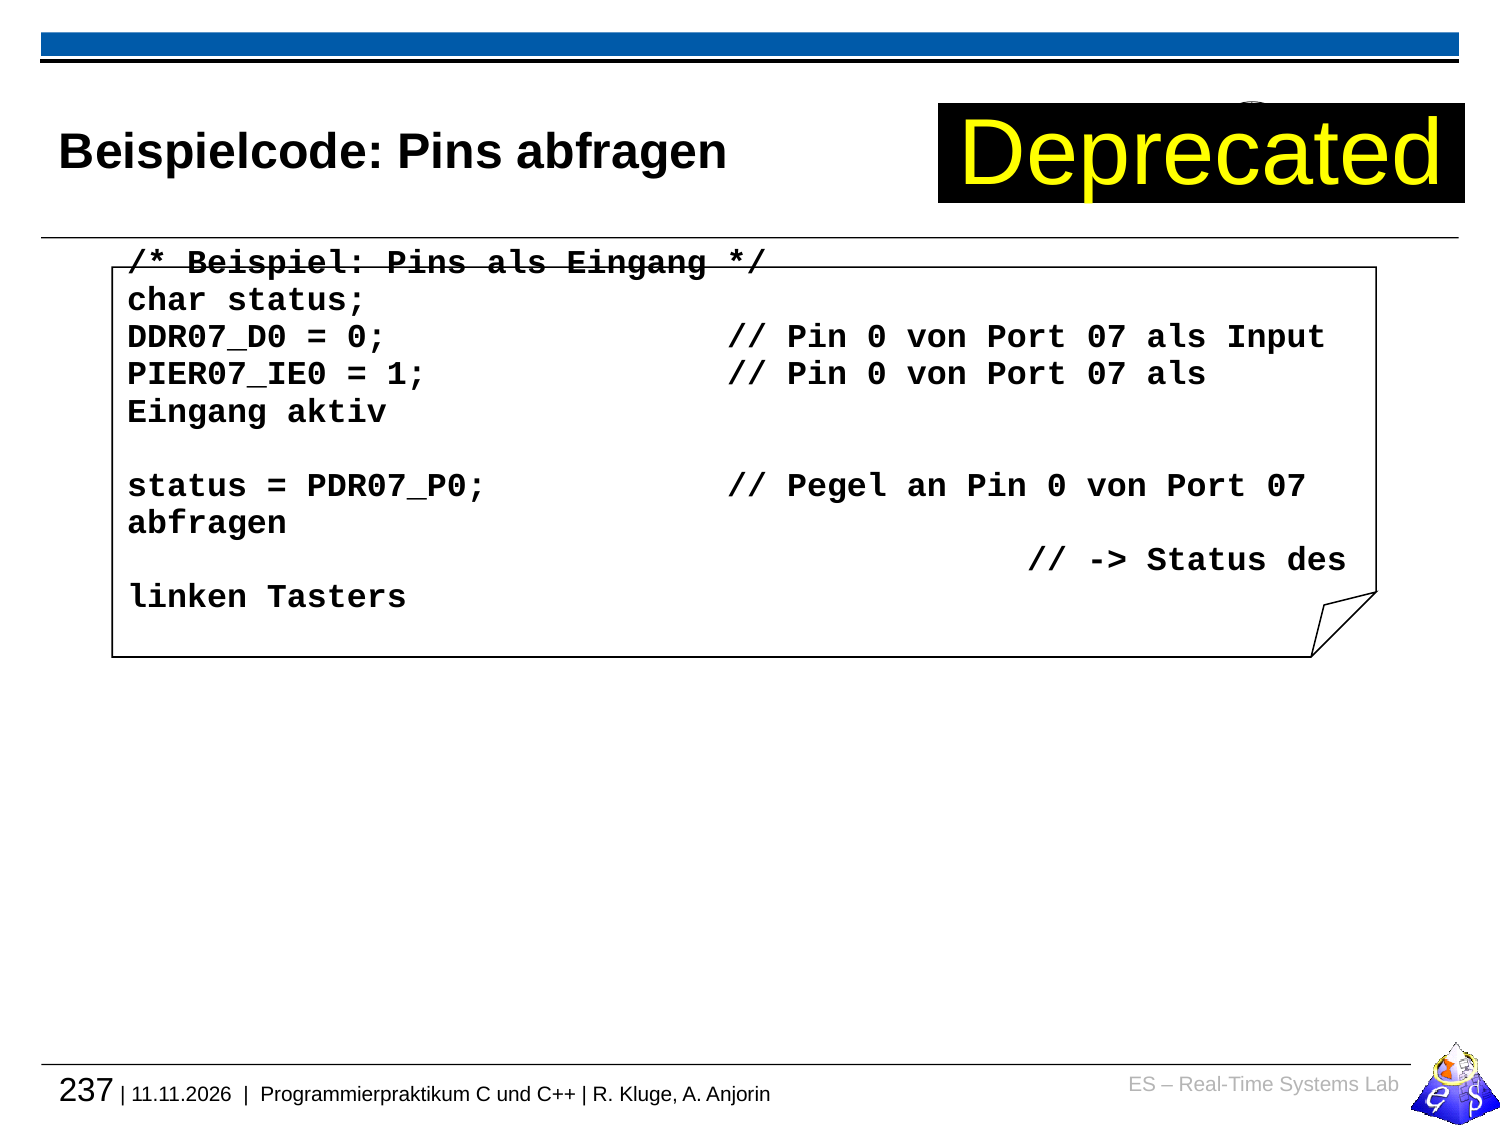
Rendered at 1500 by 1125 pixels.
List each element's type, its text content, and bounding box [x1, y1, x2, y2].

text_box Deprecated [938, 103, 1465, 203]
picture [1187, 84, 1483, 214]
picture [1411, 1041, 1500, 1125]
title Beispielcode: Pins abfragen [58, 80, 1187, 218]
text_box /* Beispiel: Pins als Eingang */ char status; DDR07_D0 = 0; // Pin 0 von Port 07 als Input PIER07_IE0 = 1; // Pin 0 von Port 07 als Eingang aktiv status = PDR07_P0; // Pegel an Pin 0 von Port 07 abfragen // -> Status des linken Tasters [112, 267, 1377, 657]
